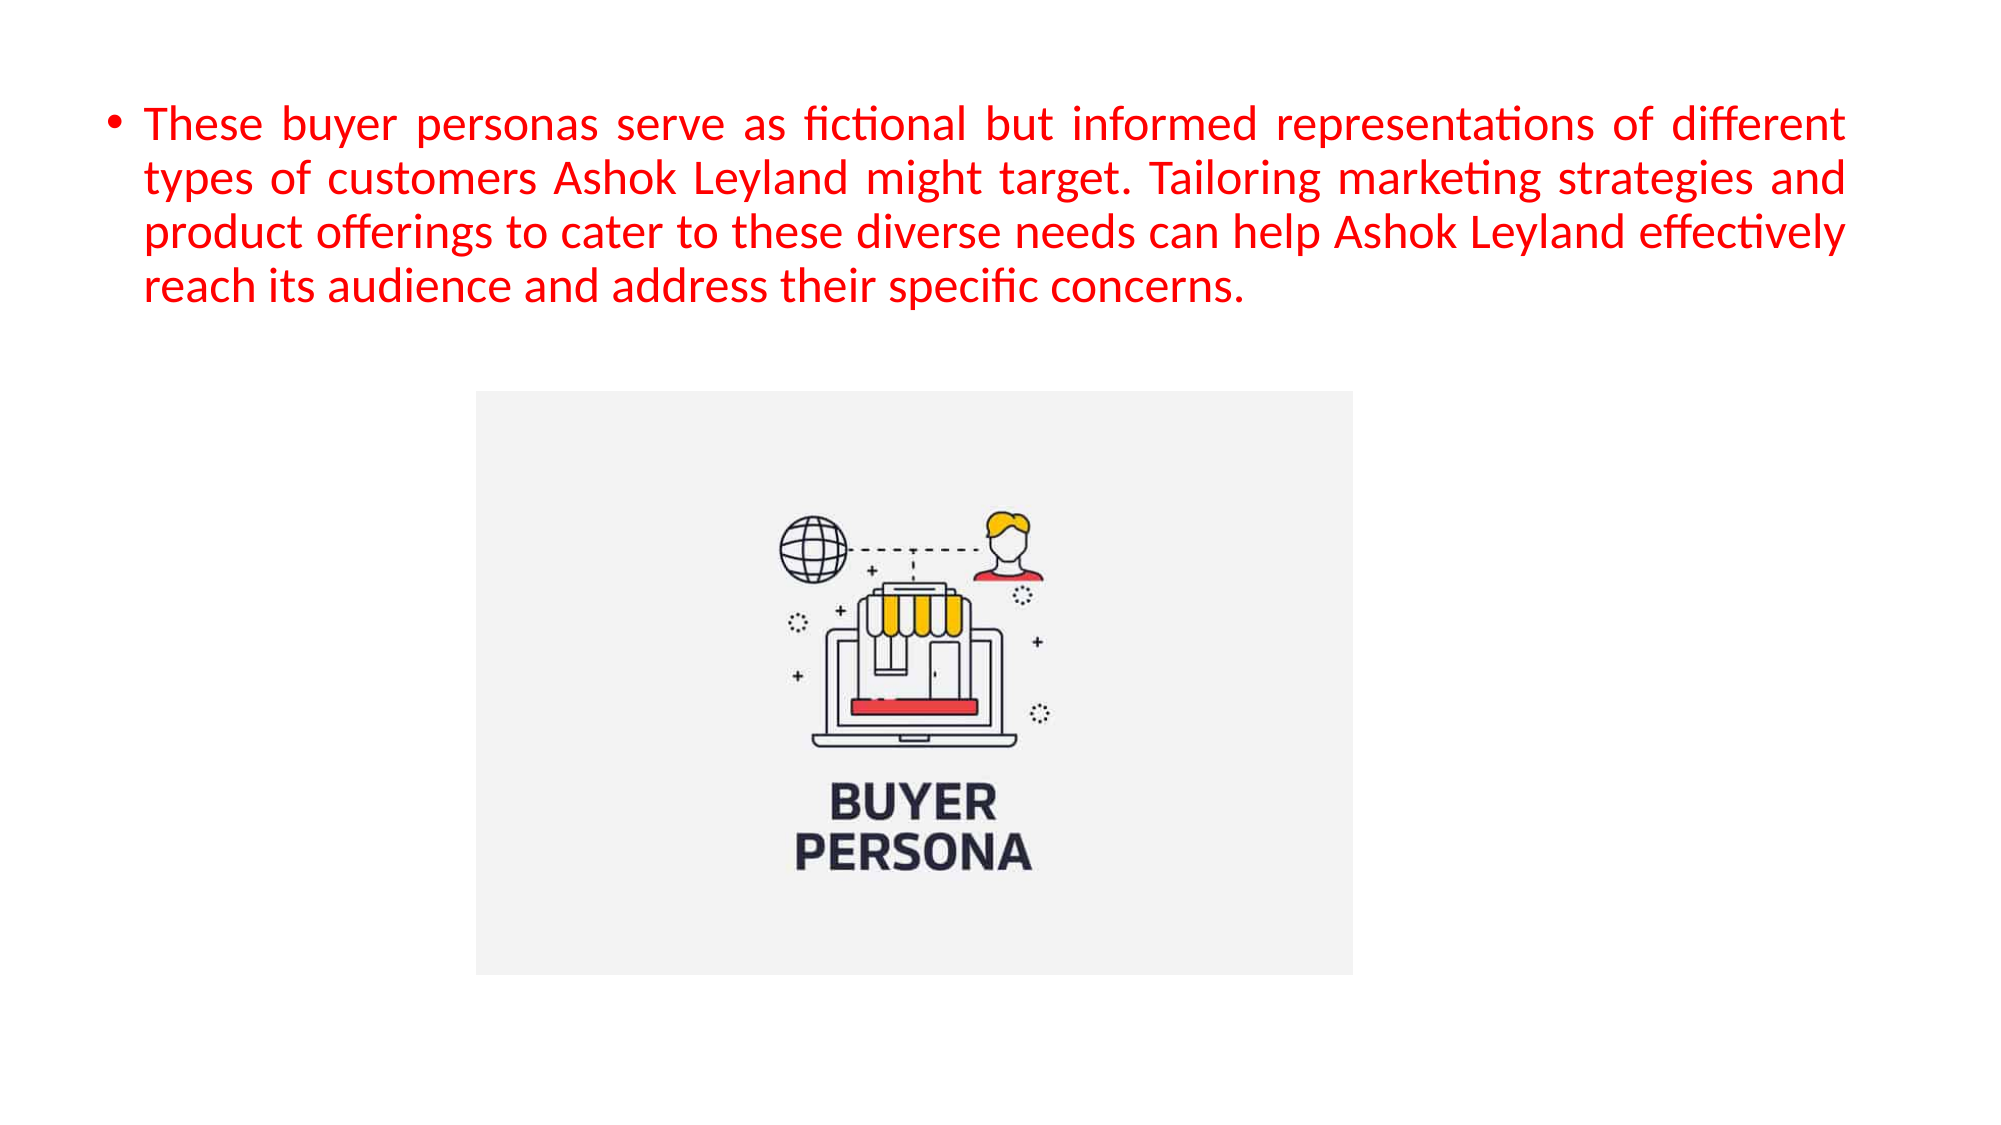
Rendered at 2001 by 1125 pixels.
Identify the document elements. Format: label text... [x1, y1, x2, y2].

picture [476, 391, 1353, 975]
list These buyer personas serve as fictional but informed representations of different types of customers Ashok Leyland might target. Tailoring marketing strategies and product offerings to cater to these diverse needs can help Ashok Leyland effectively reach its audience and address their specific concerns. [91, 89, 1863, 1014]
